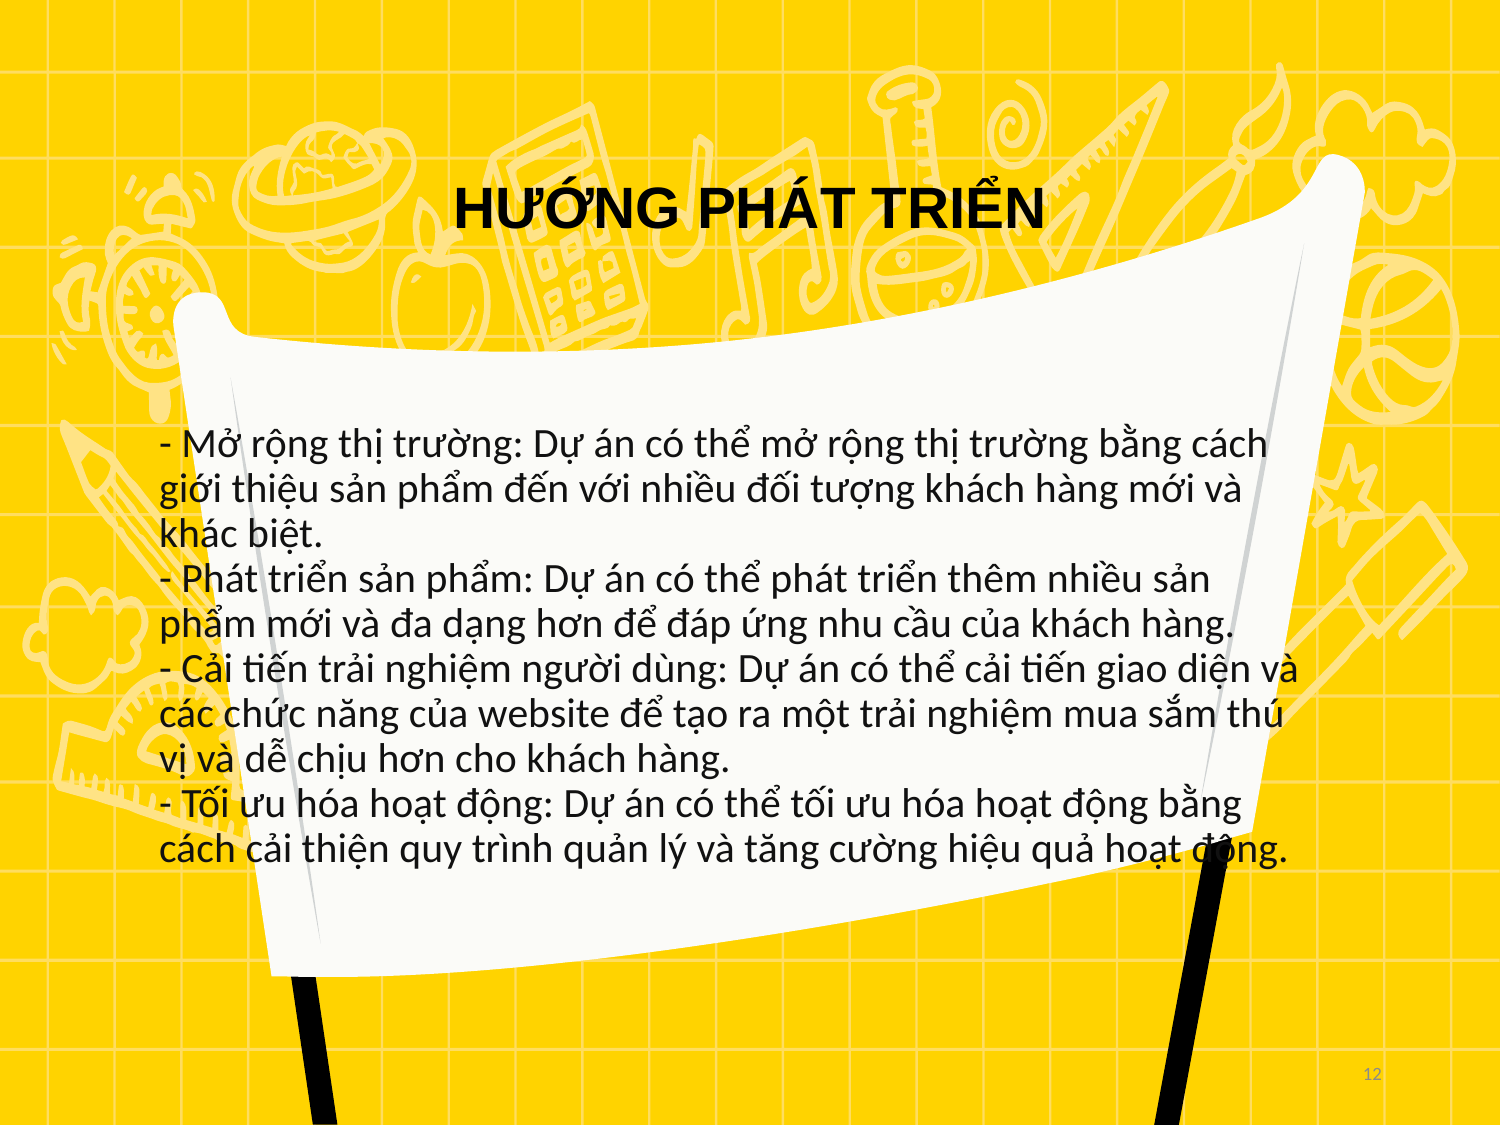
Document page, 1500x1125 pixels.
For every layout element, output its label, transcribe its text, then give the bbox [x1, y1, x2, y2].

title - Mở rộng thị trường: Dự án có thể mở rộng thị trường bằng cách giới thiệu sản phẩm đến với nhiều đối tượng khách hàng mới và khác biệt. - Phát triển sản phẩm: Dự án có thể phát triển thêm nhiều sản phẩm mới và đa dạng hơn để đáp ứng nhu cầu của khách hàng. - Cải tiến trải nghiệm người dùng: Dự án có thể cải tiến giao diện và các chức năng của website để tạo ra một trải nghiệm mua sắm thú vị và dễ chịu hơn cho khách hàng. - Tối ưu hóa hoạt động: Dự án có thể tối ưu hóa hoạt động bằng cách cải thiện quy trình quản lý và tăng cường hiệu quả hoạt động. [144, 326, 1327, 967]
slide_number 12 [1059, 1042, 1397, 1103]
list HƯỚNG PHÁT TRIỂN [337, 169, 1163, 251]
